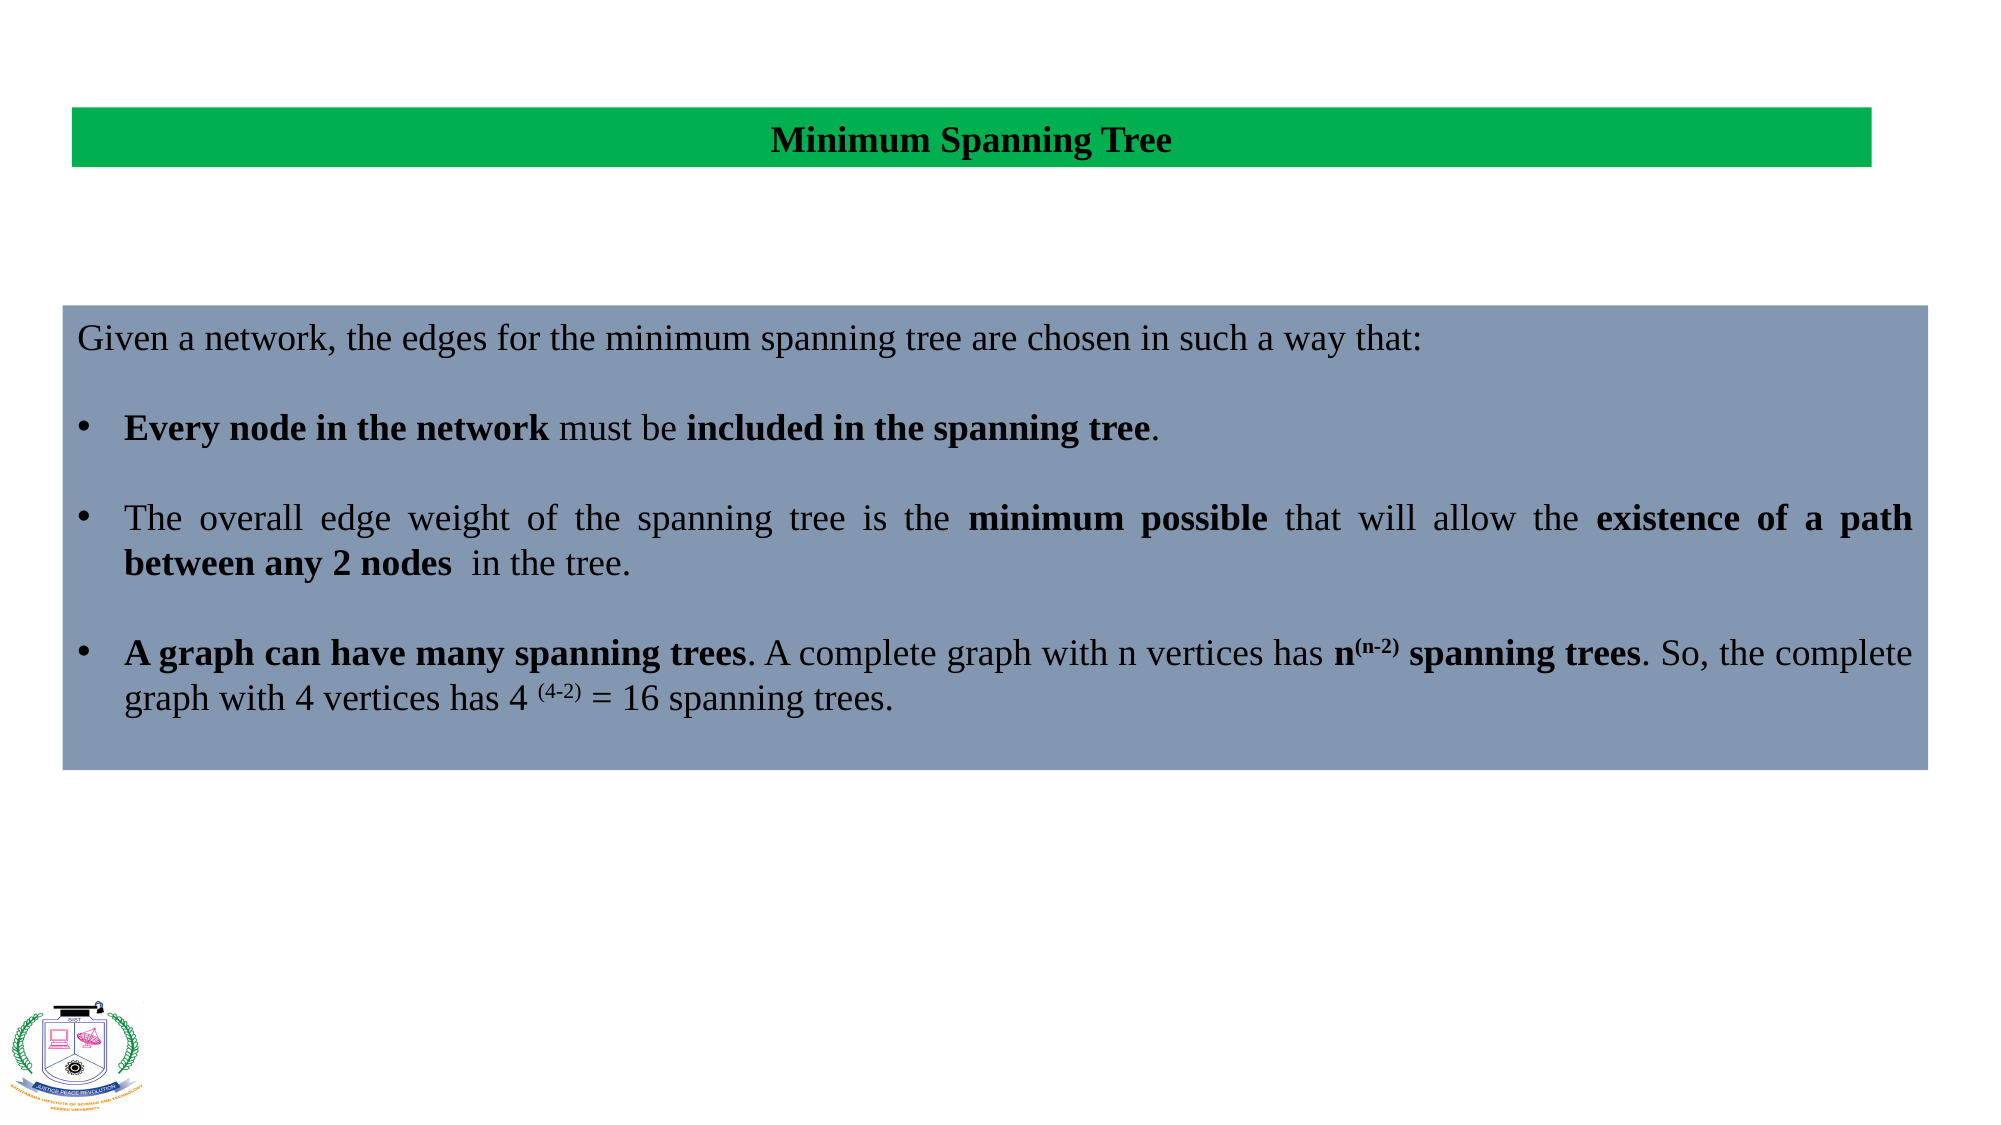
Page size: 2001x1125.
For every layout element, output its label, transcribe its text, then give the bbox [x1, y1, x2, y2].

text_box Given a network, the edges for the minimum spanning tree are chosen in such a way that: Every node in the network must be included in the spanning tree. The overall edge weight of the spanning tree is the minimum possible that will allow the existence of a path between any 2 nodes in the tree. A graph can have many spanning trees. A complete graph with n vertices has n(n-2) spanning trees. So, the complete graph with 4 vertices has 4 (4-2) = 16 spanning trees. [62, 305, 1929, 771]
picture [0, 998, 144, 1115]
text_box Minimum Spanning Tree [71, 107, 1872, 168]
